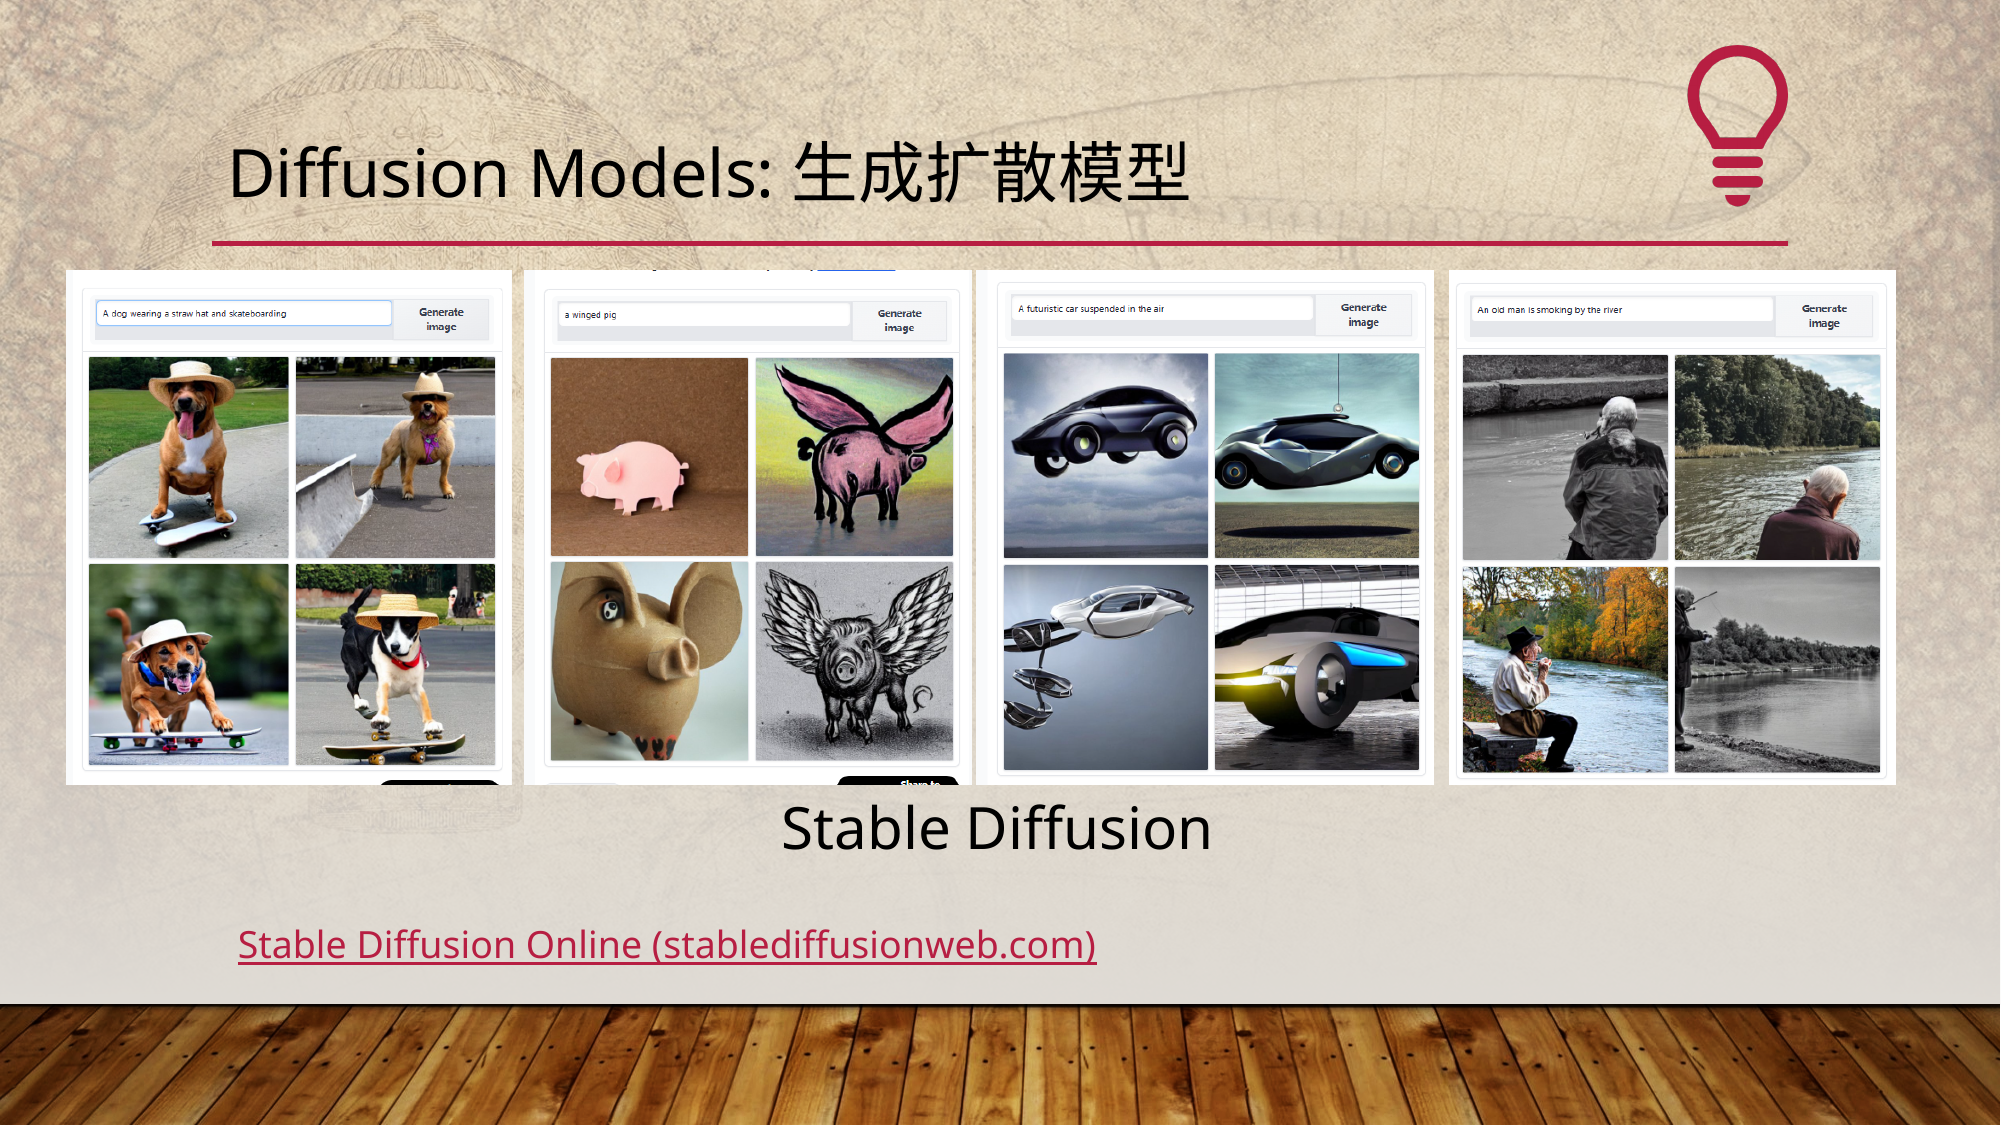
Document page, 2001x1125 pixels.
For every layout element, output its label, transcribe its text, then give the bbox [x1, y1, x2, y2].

picture [976, 270, 1434, 785]
picture [1449, 270, 1896, 785]
text_box Stable Diffusion Online (stablediffusionweb.com) [223, 913, 1225, 980]
picture [0, 1004, 2000, 1125]
text_box Stable Diffusion [766, 784, 1291, 869]
picture [524, 270, 972, 785]
picture [1644, 33, 1830, 219]
title Diffusion Models:生成扩散模型 [212, 131, 1788, 305]
picture [66, 270, 512, 785]
